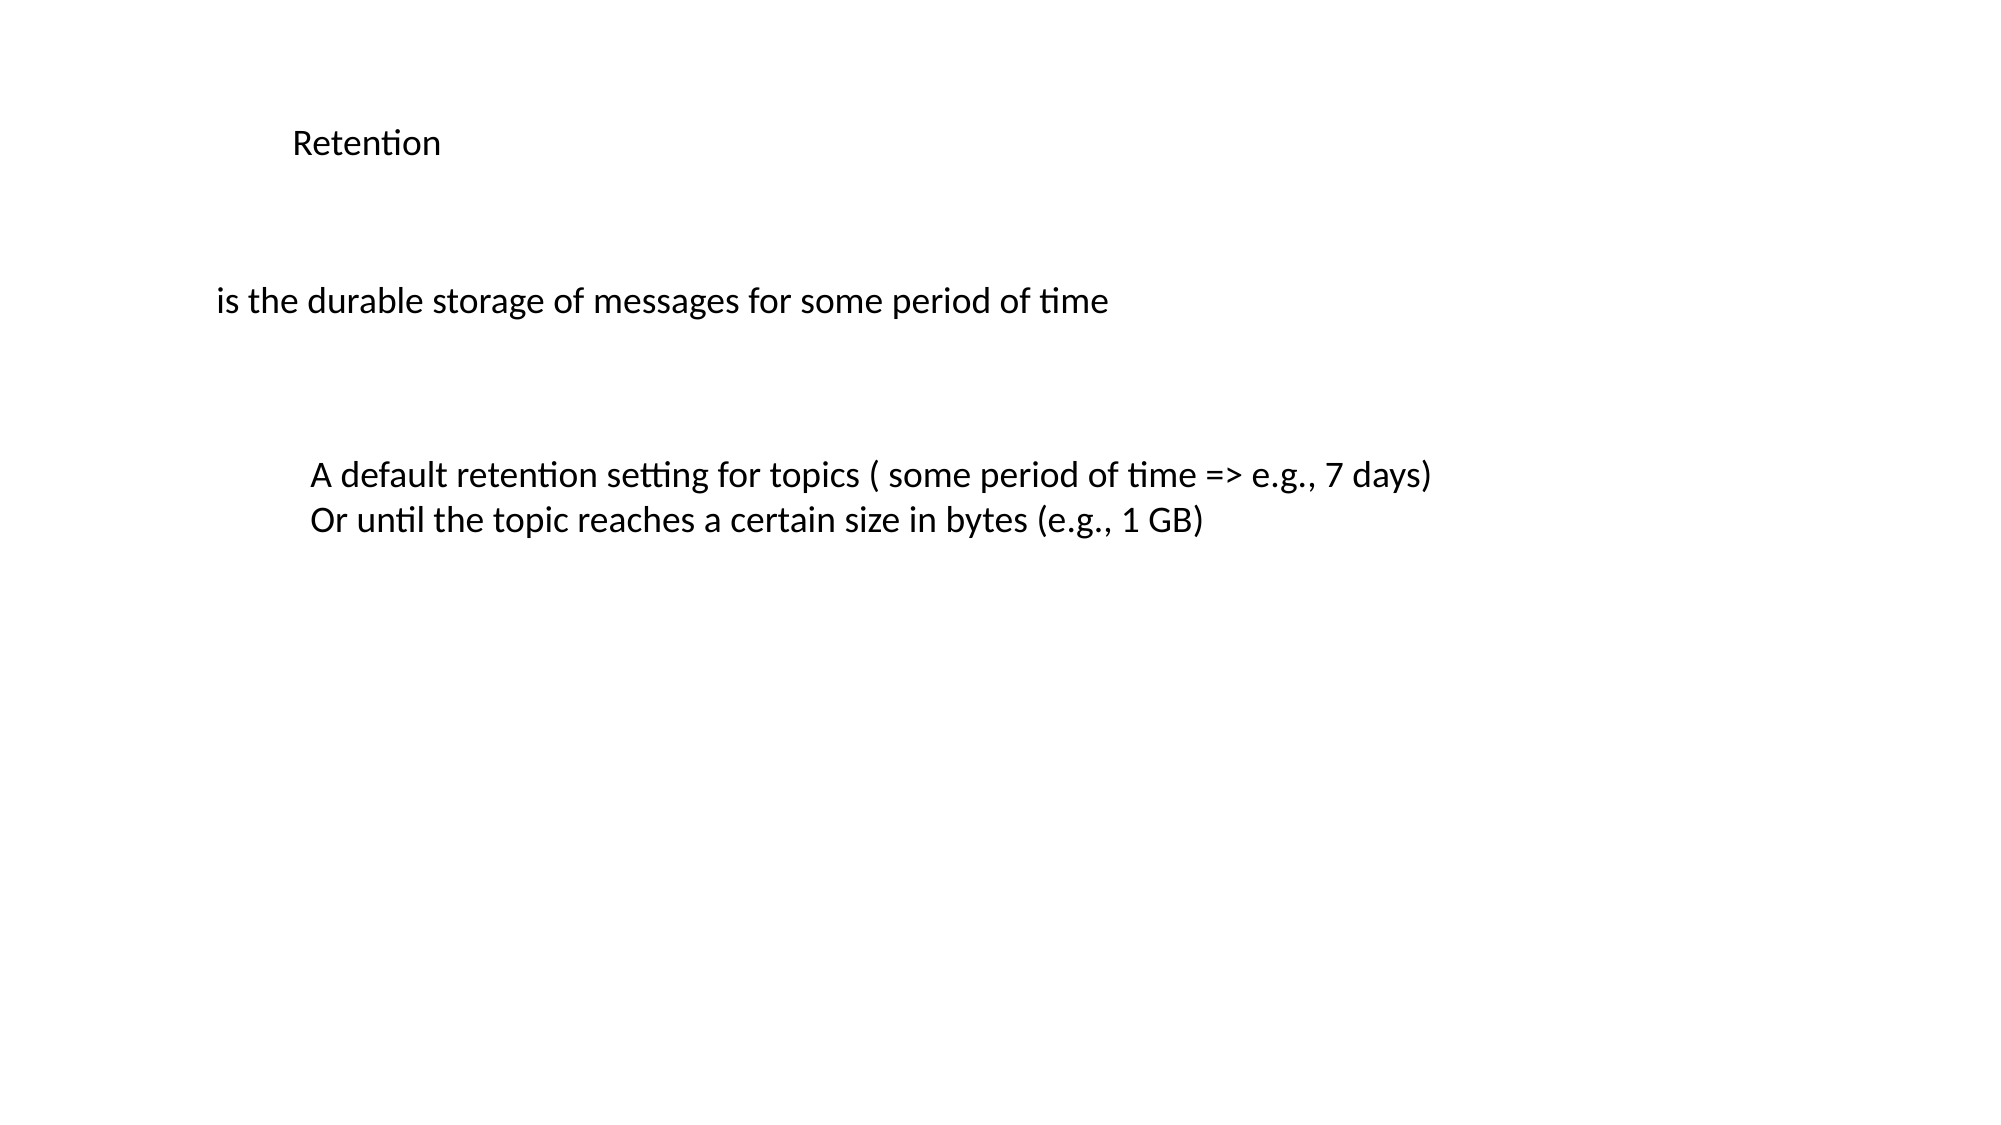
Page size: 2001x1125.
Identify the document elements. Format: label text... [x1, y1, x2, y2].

text_box is the durable storage of messages for some period of time [201, 269, 1681, 329]
text_box Retention [277, 110, 1708, 170]
text_box A default retention setting for topics ( some period of time => e.g., 7 days) Or until the topic reaches a certain size in bytes (e.g., 1 GB) [295, 442, 1540, 548]
